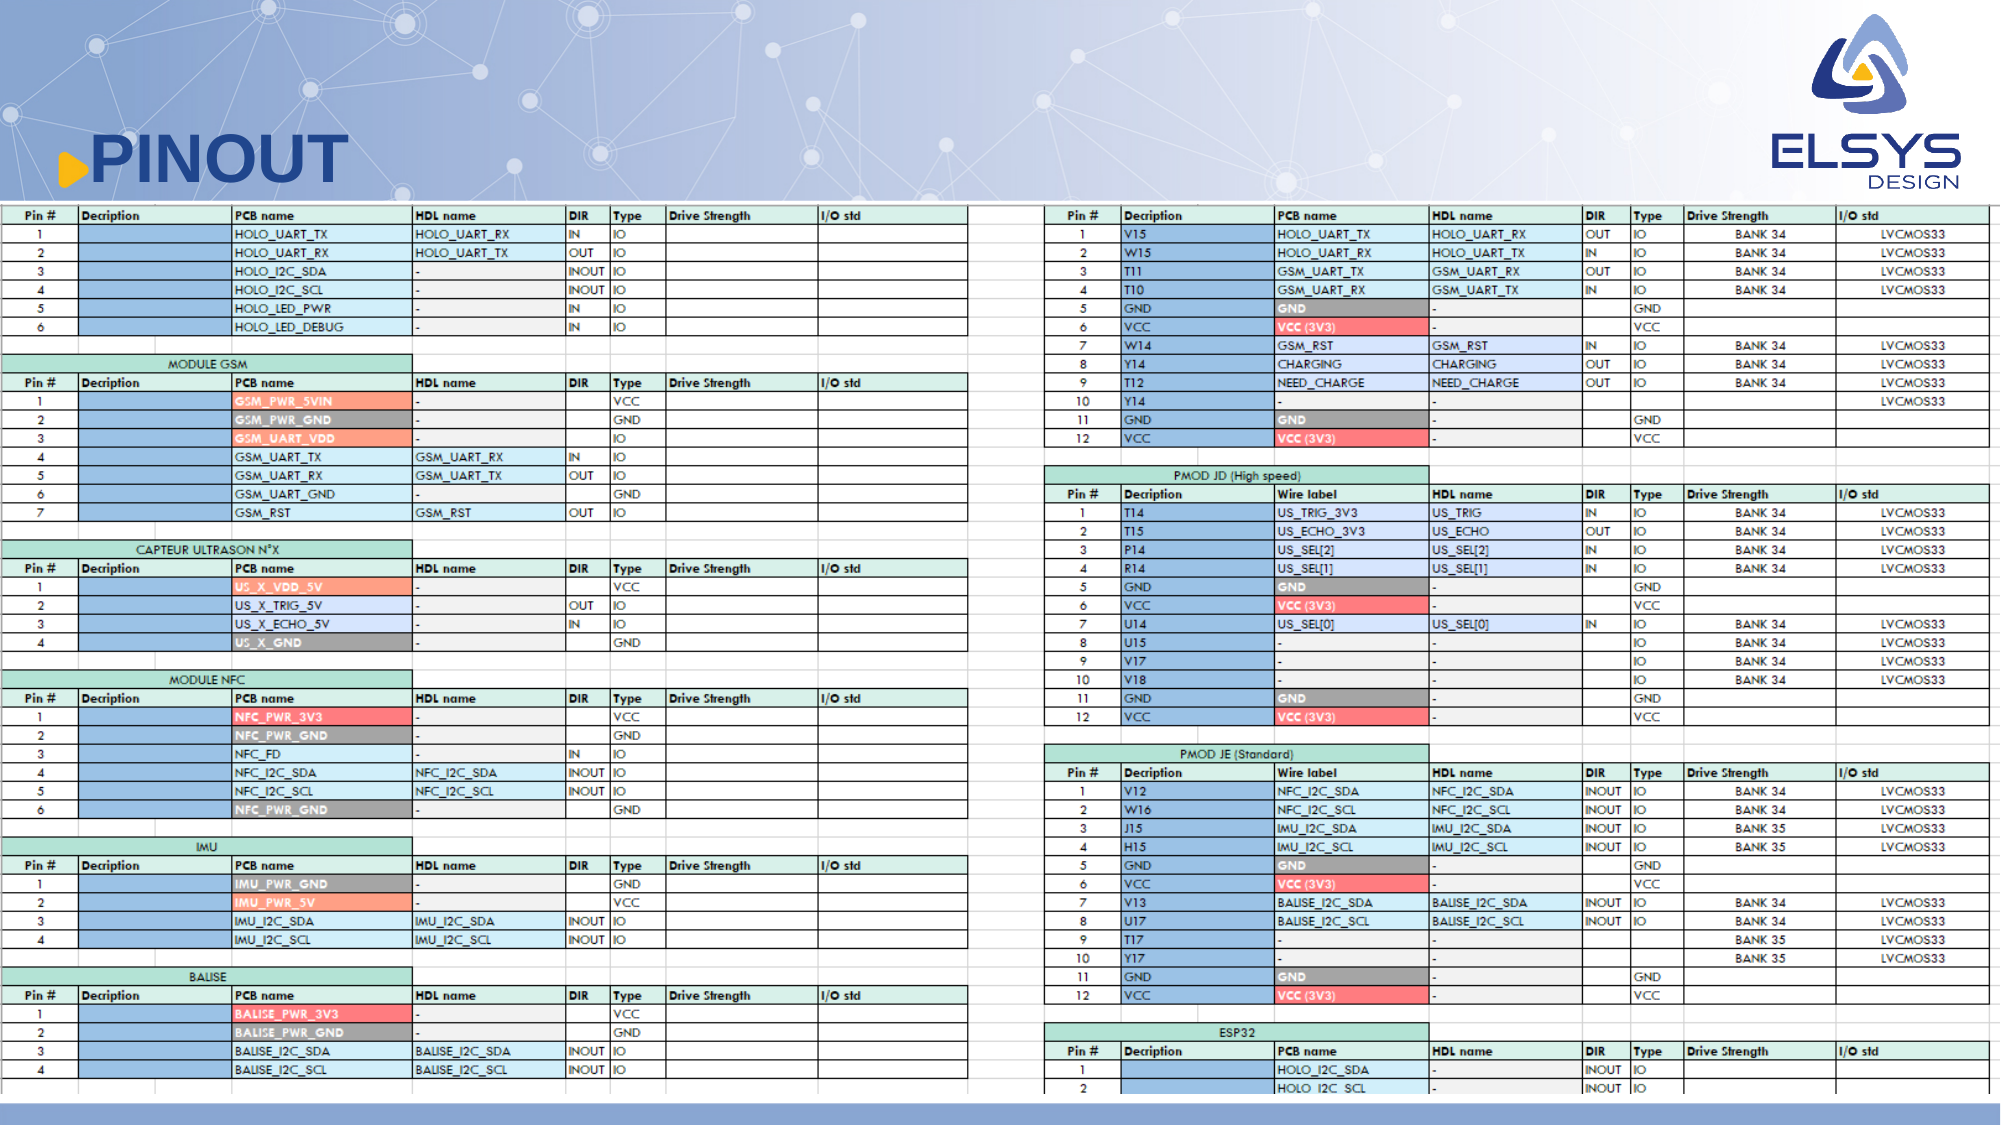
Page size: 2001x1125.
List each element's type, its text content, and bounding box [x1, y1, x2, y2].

picture [0, 0, 2000, 201]
picture [0, 1103, 2001, 1125]
picture [0, 204, 2000, 1094]
title PINOUT [78, 116, 1804, 202]
